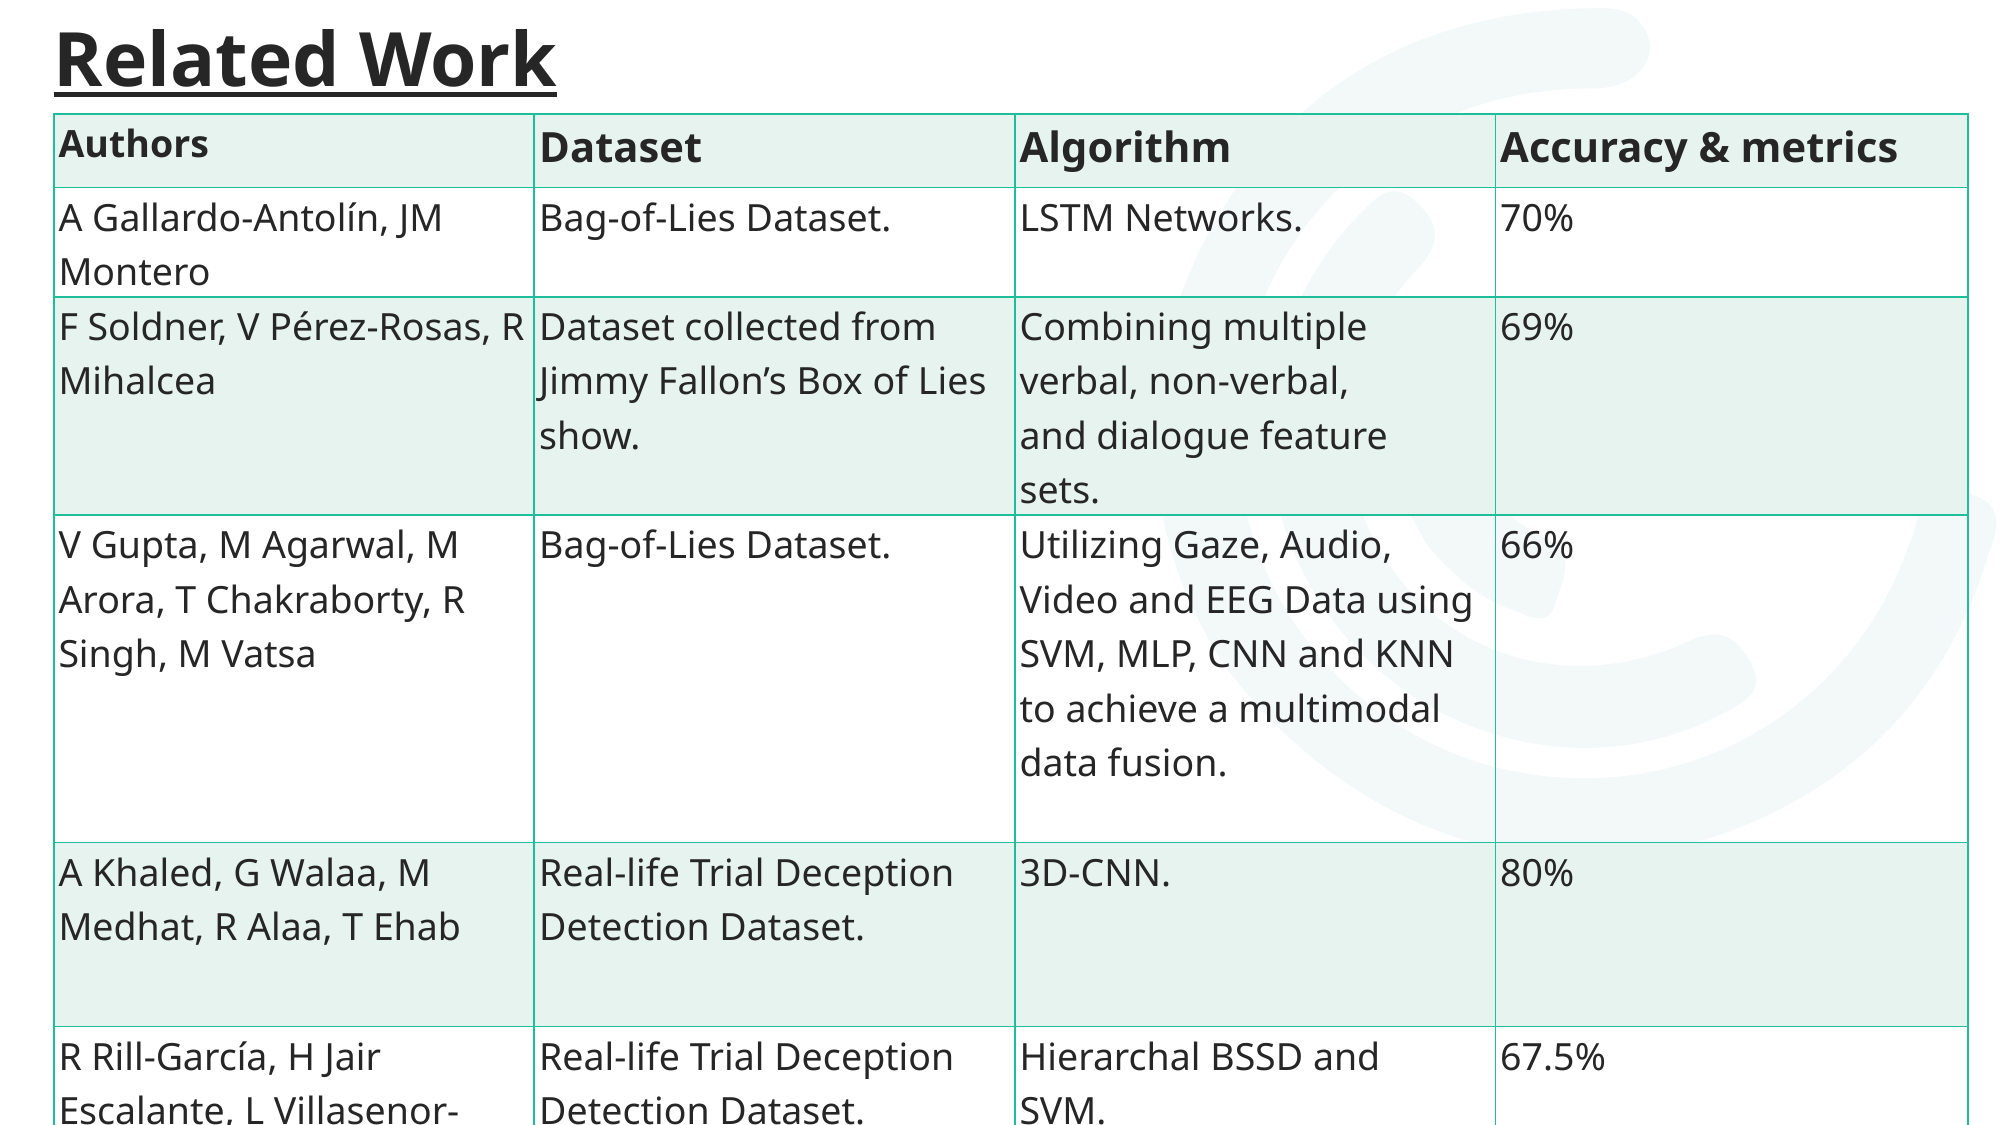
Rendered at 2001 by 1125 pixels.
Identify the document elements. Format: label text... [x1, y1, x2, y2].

table_cell F Soldner, V Pérez-Rosas, R Mihalcea [55, 298, 533, 514]
title Related Work [53, 55, 864, 113]
table_header Accuracy & metrics [1496, 115, 1967, 187]
table_cell Utilizing Gaze, Audio, Video and EEG Data using SVM, MLP, CNN and KNN to achieve a multimodal data fusion. [1016, 516, 1495, 842]
table_cell A Gallardo-Antolín, JM Montero [55, 188, 533, 296]
table_cell LSTM Networks. [1016, 188, 1495, 296]
table_cell 70% [1496, 188, 1967, 296]
table_cell Real-life Trial Deception Detection Dataset. [535, 843, 1014, 1026]
table_header Authors [55, 115, 533, 187]
table_cell Bag-of-Lies Dataset. [535, 188, 1014, 296]
table_cell Combining multiple verbal, non-verbal, and dialogue feature sets. [1016, 298, 1495, 514]
table_cell Real-life Trial Deception Detection Dataset. [535, 1027, 1014, 1125]
table_cell A Khaled, G Walaa, M Medhat, R Alaa, T Ehab [55, 843, 533, 1026]
table_header Dataset [535, 115, 1014, 187]
table_cell 66% [1496, 516, 1967, 842]
table_cell Dataset collected from Jimmy Fallon’s Box of Lies show. [535, 298, 1014, 514]
table_cell 69% [1496, 298, 1967, 514]
table_cell V Gupta, M Agarwal, M Arora, T Chakraborty, R Singh, M Vatsa [55, 516, 533, 842]
table_cell R Rill-García, H Jair Escalante, L Villasenor-Pineda, V Reyes-Meza [55, 1027, 533, 1125]
table_cell Bag-of-Lies Dataset. [535, 516, 1014, 842]
table_cell 67.5% [1496, 1027, 1967, 1125]
table_cell 80% [1496, 843, 1967, 1026]
table_cell 3D-CNN. [1016, 843, 1495, 1026]
table_cell Hierarchal BSSD and SVM. [1016, 1027, 1495, 1125]
table_header Algorithm [1016, 115, 1495, 187]
